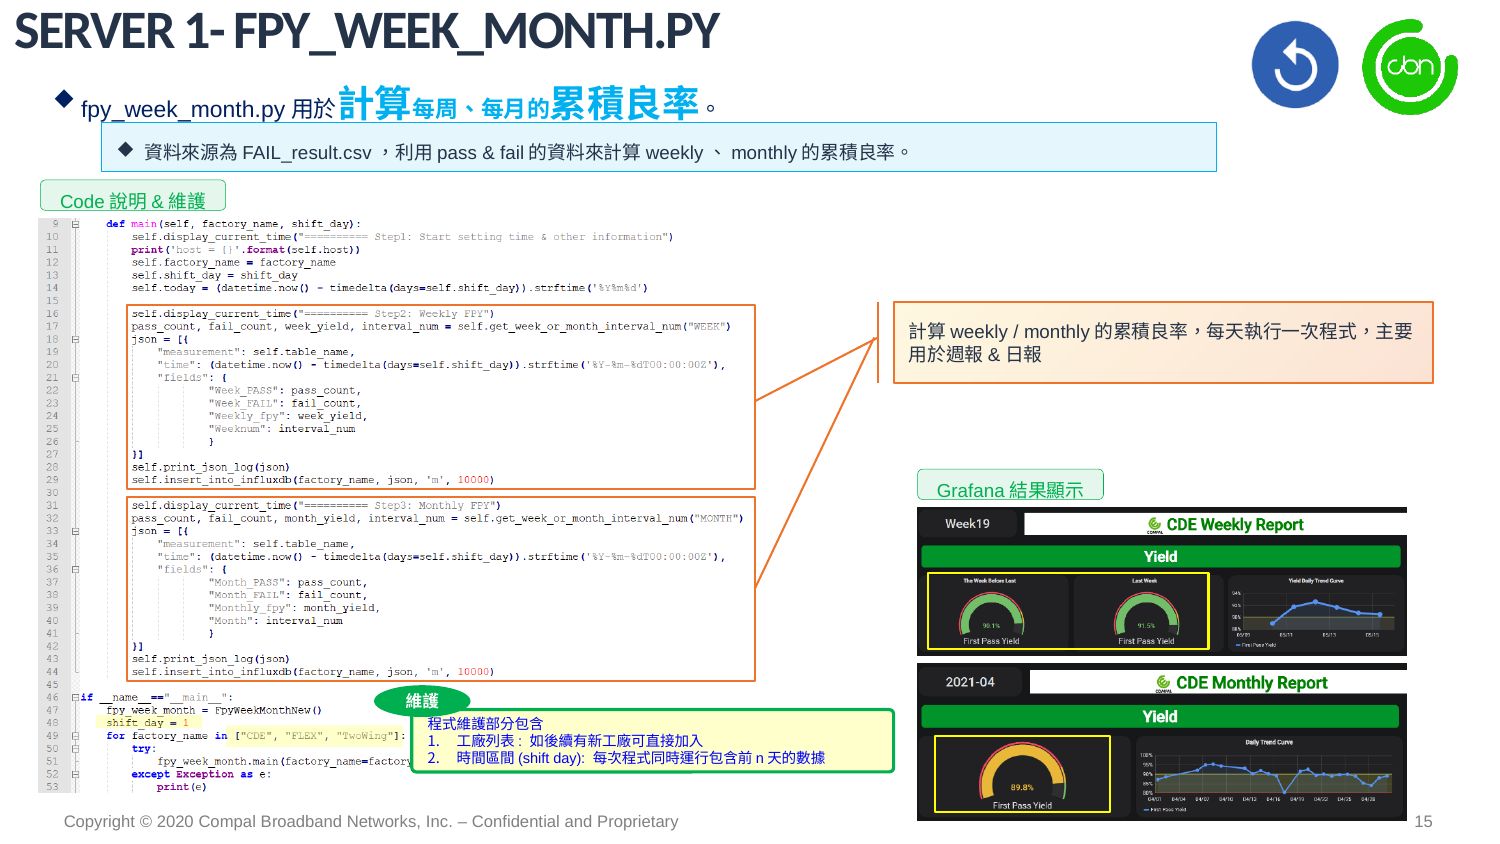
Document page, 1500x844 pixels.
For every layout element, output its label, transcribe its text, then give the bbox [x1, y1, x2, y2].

picture [37, 218, 755, 793]
text_box 計算weekly / monthly的累積良率，每天執行一次程式，主要用於週報&日報 [892, 300, 1436, 385]
text_box Server 1- fpy_week_month.py [0, 0, 1375, 86]
text_box Code說明&維護 [38, 177, 228, 213]
slide_number 15 [1372, 802, 1448, 839]
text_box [754, 337, 875, 589]
text_box 資料來源為FAIL_result.csv，利用pass & fail的資料來計算weekly、monthly的累積良率。 [99, 120, 1219, 173]
text_box 程式維護部分包含 工廠列表: 如後續有新工廠可直接加入 時間區間(shift day): 每次程式同時運行包含前n天的數據 [760, 707, 896, 775]
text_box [917, 468, 1407, 821]
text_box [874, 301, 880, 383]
picture [1362, 19, 1458, 115]
picture [1251, 20, 1339, 111]
text_box fpy_week_month.py用於計算每周、每月的累積良率。 [38, 49, 1171, 132]
